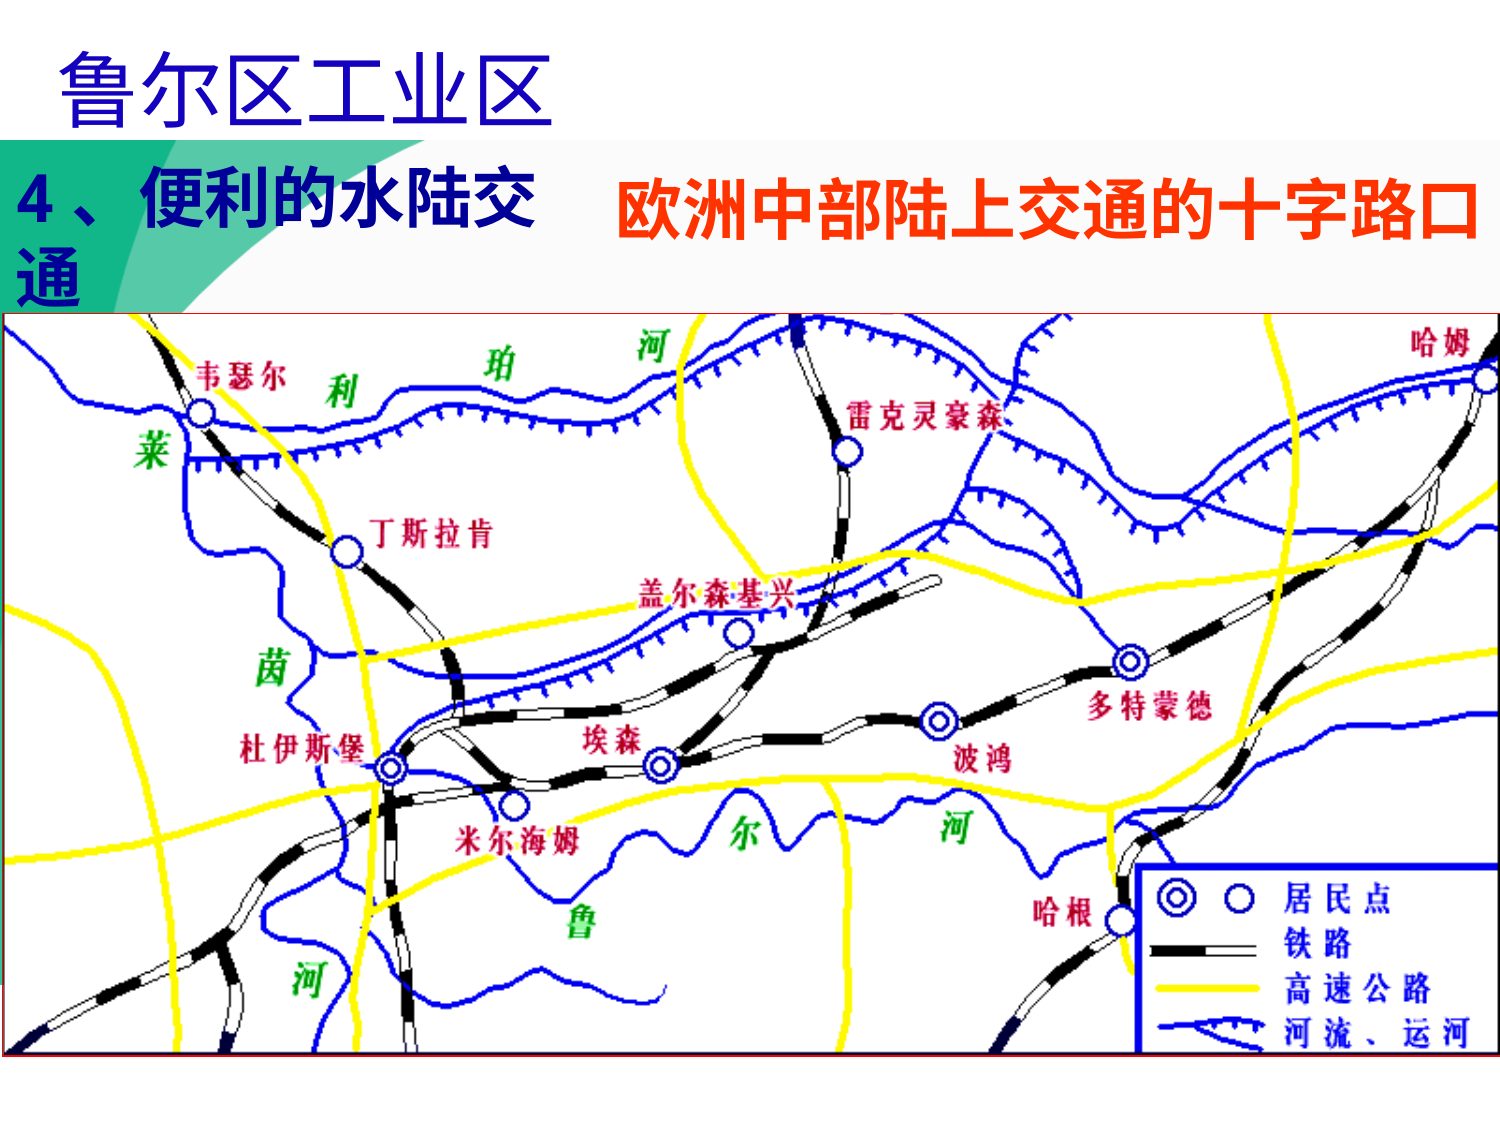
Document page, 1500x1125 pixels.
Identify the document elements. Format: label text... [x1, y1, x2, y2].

text_box 鲁尔区工业区 [41, 30, 1154, 140]
picture [0, 140, 1500, 1056]
